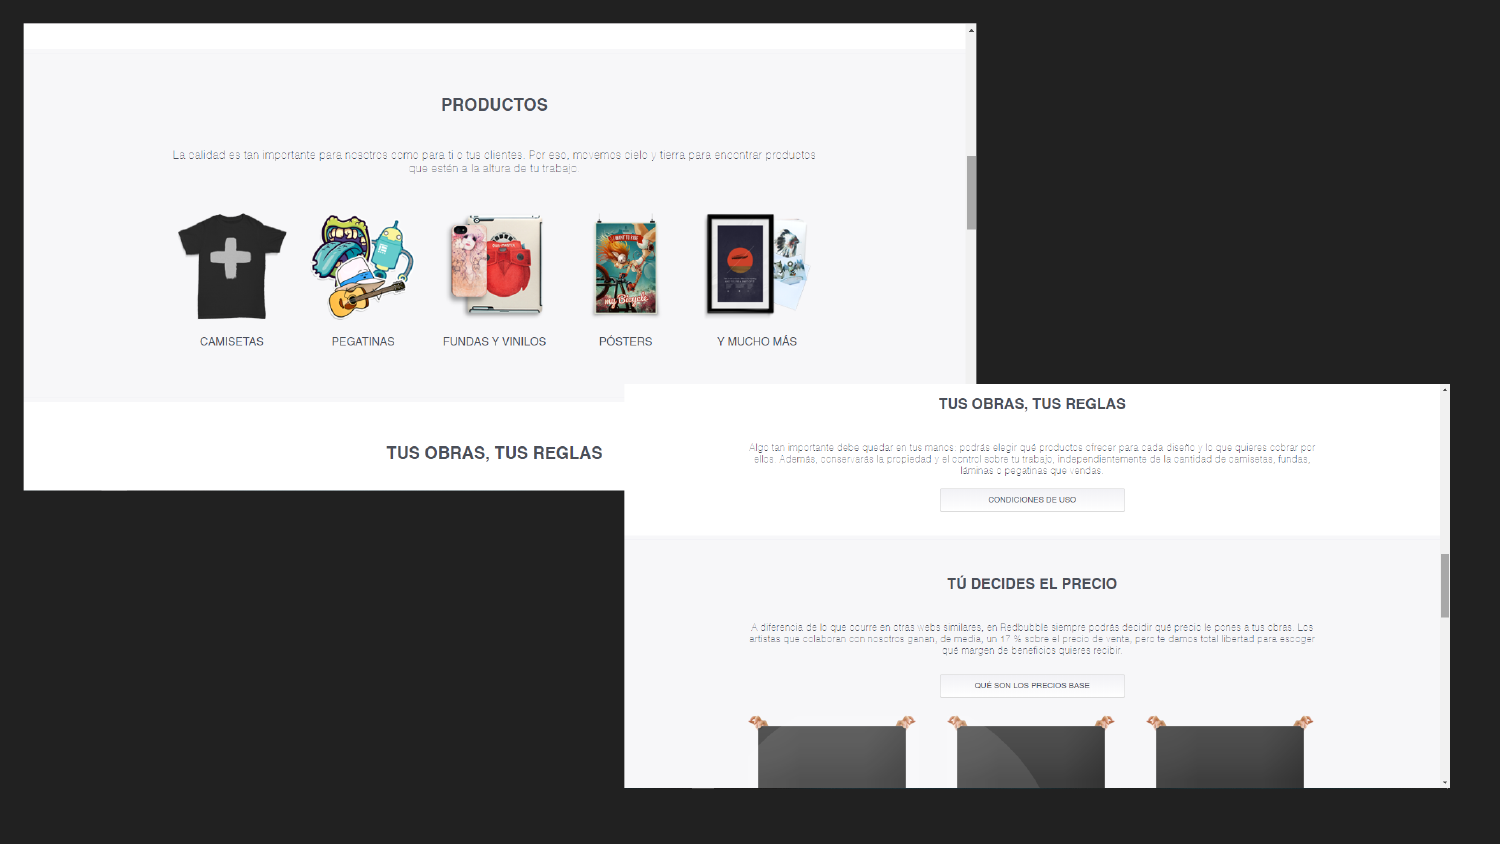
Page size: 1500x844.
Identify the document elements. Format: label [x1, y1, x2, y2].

picture [23, 23, 1451, 789]
